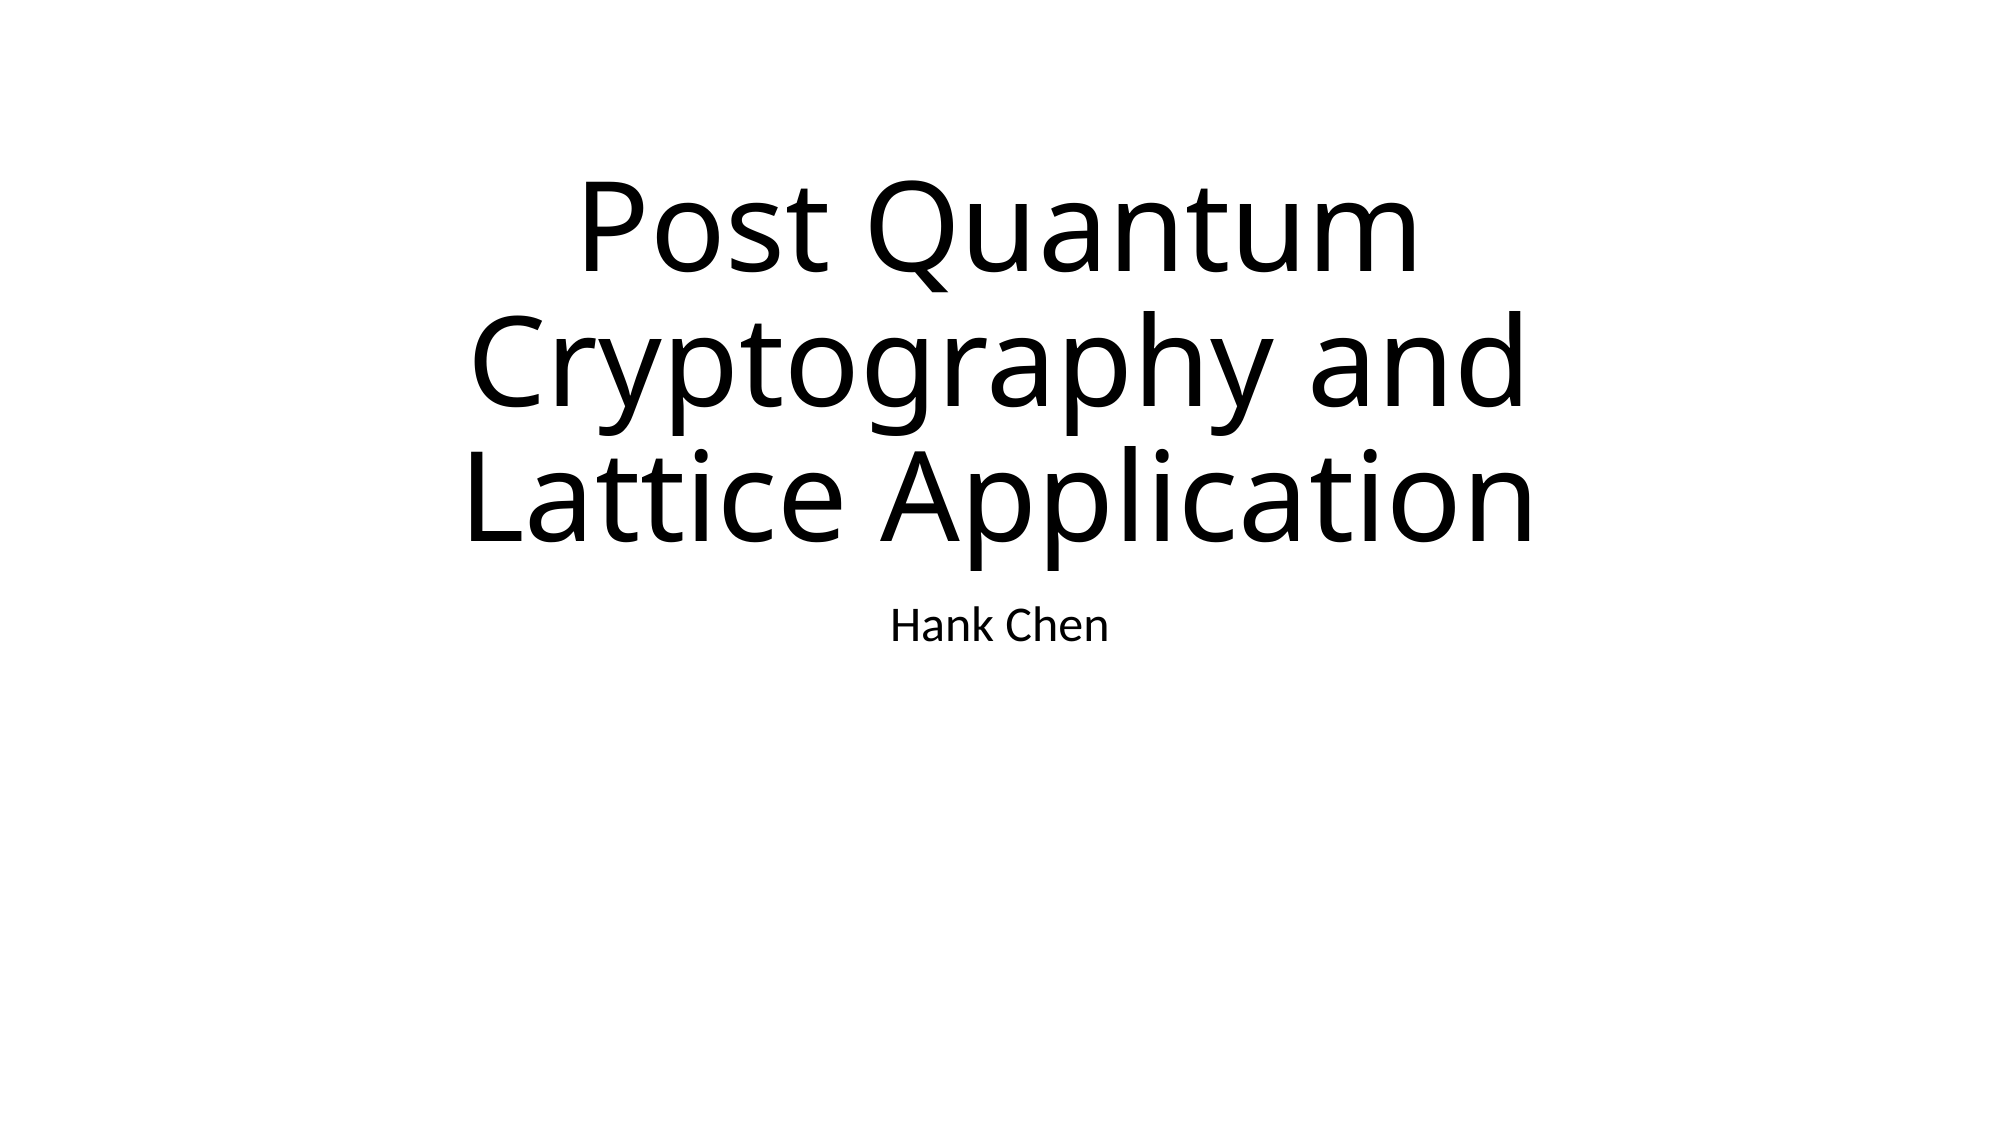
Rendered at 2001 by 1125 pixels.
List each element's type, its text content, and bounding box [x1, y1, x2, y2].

subtitle Hank Chen [249, 590, 1750, 863]
title Post Quantum Cryptography and Lattice Application [249, 184, 1750, 576]
